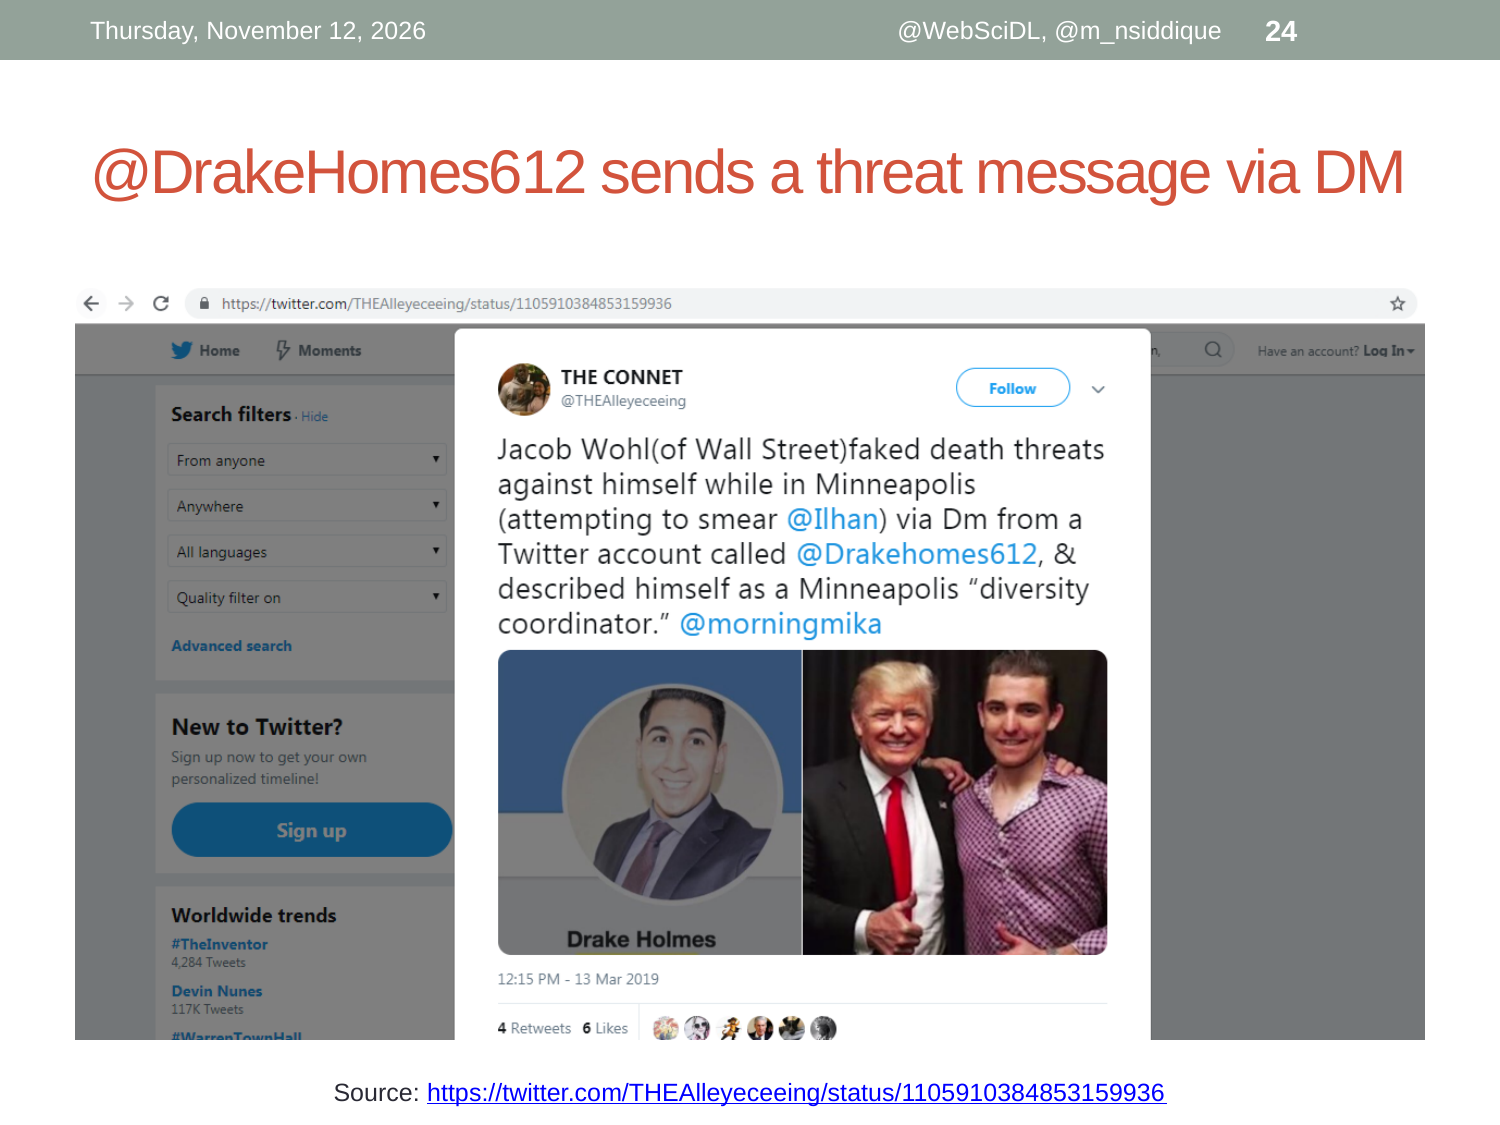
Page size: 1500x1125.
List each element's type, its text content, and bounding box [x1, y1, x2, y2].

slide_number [75, 3, 550, 57]
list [74, 285, 1426, 1040]
footer @WebSciDL, @m_nsiddique [562, 3, 1238, 57]
title @DrakeHomes612 sends a threat message via DM [75, 87, 1425, 250]
text_box Source: https://twitter.com/THEAlleyeceeing/status/1105910384853159936 [18, 1069, 1482, 1125]
slide_number 24 [1250, 3, 1425, 57]
